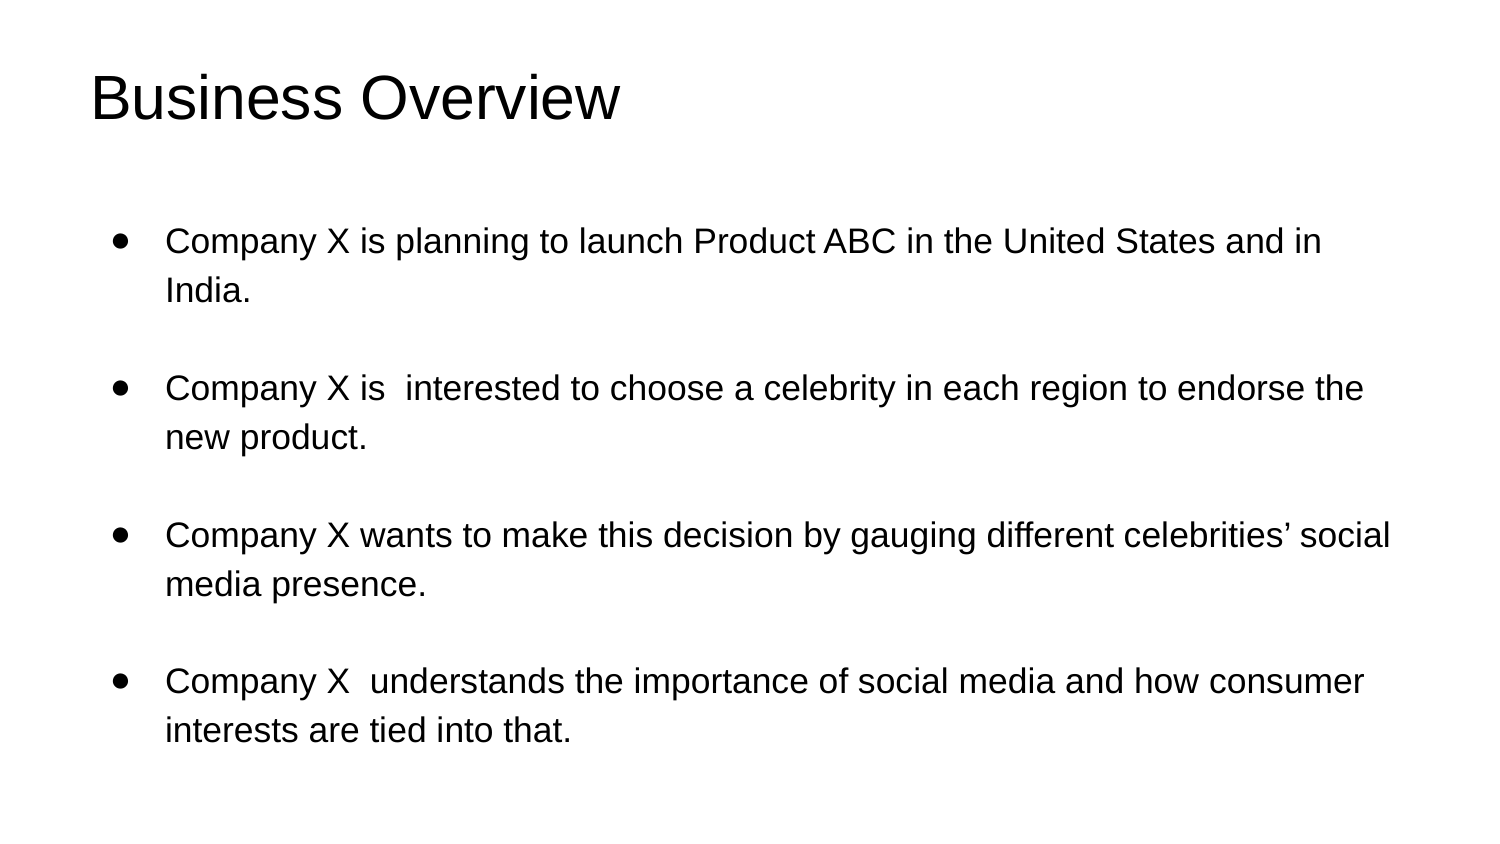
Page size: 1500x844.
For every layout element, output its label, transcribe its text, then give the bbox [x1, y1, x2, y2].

title Business Overview [75, 57, 1425, 148]
list Company X is planning to launch Product ABC in the United States and in India. Company X is interested to choose a celebrity in each region to endorse the new product. Company X wants to make this decision by gauging different celebrities’ social media presence. Company X understands the importance of social media and how consumer interests are tied into that. [75, 196, 1425, 808]
